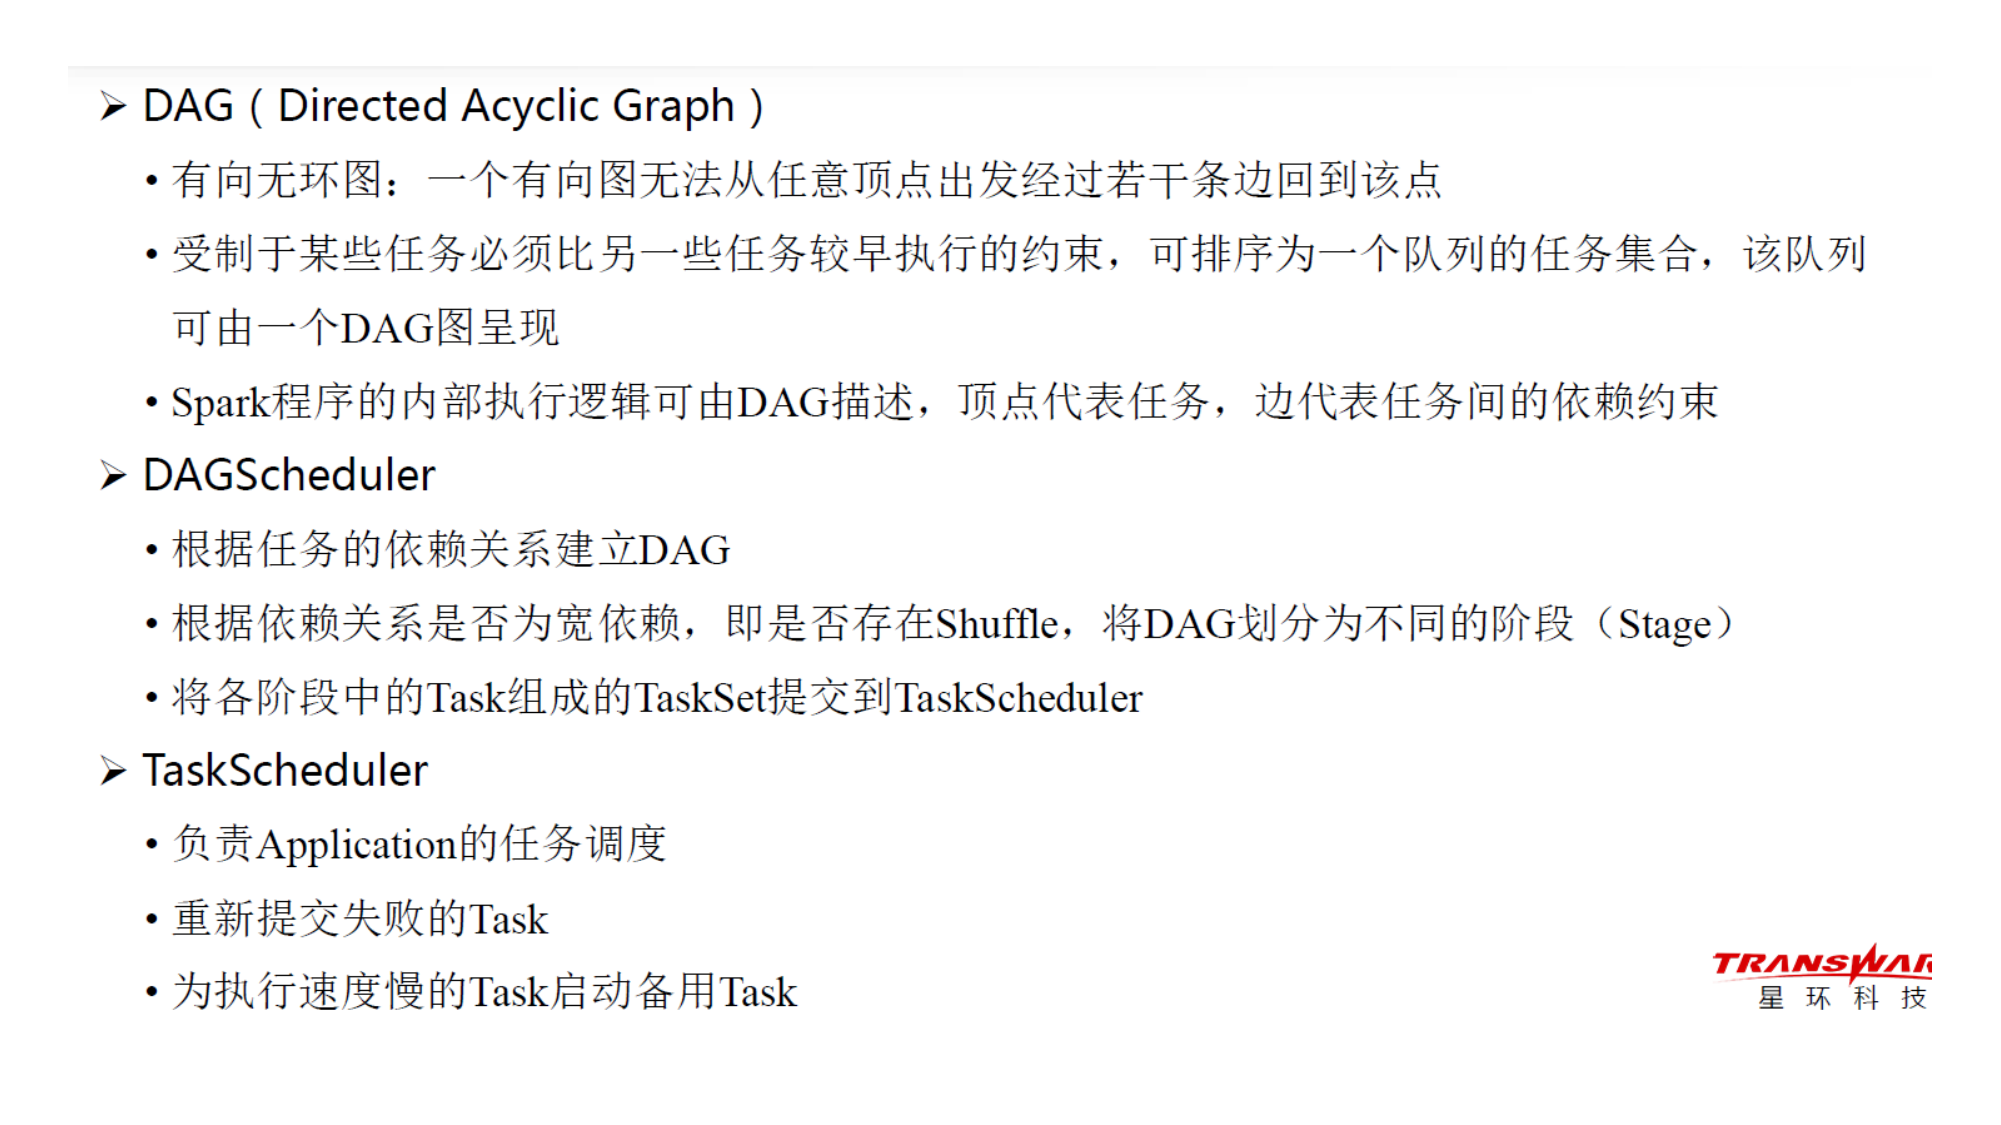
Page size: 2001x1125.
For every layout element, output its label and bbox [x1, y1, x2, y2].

picture [68, 66, 1932, 1025]
